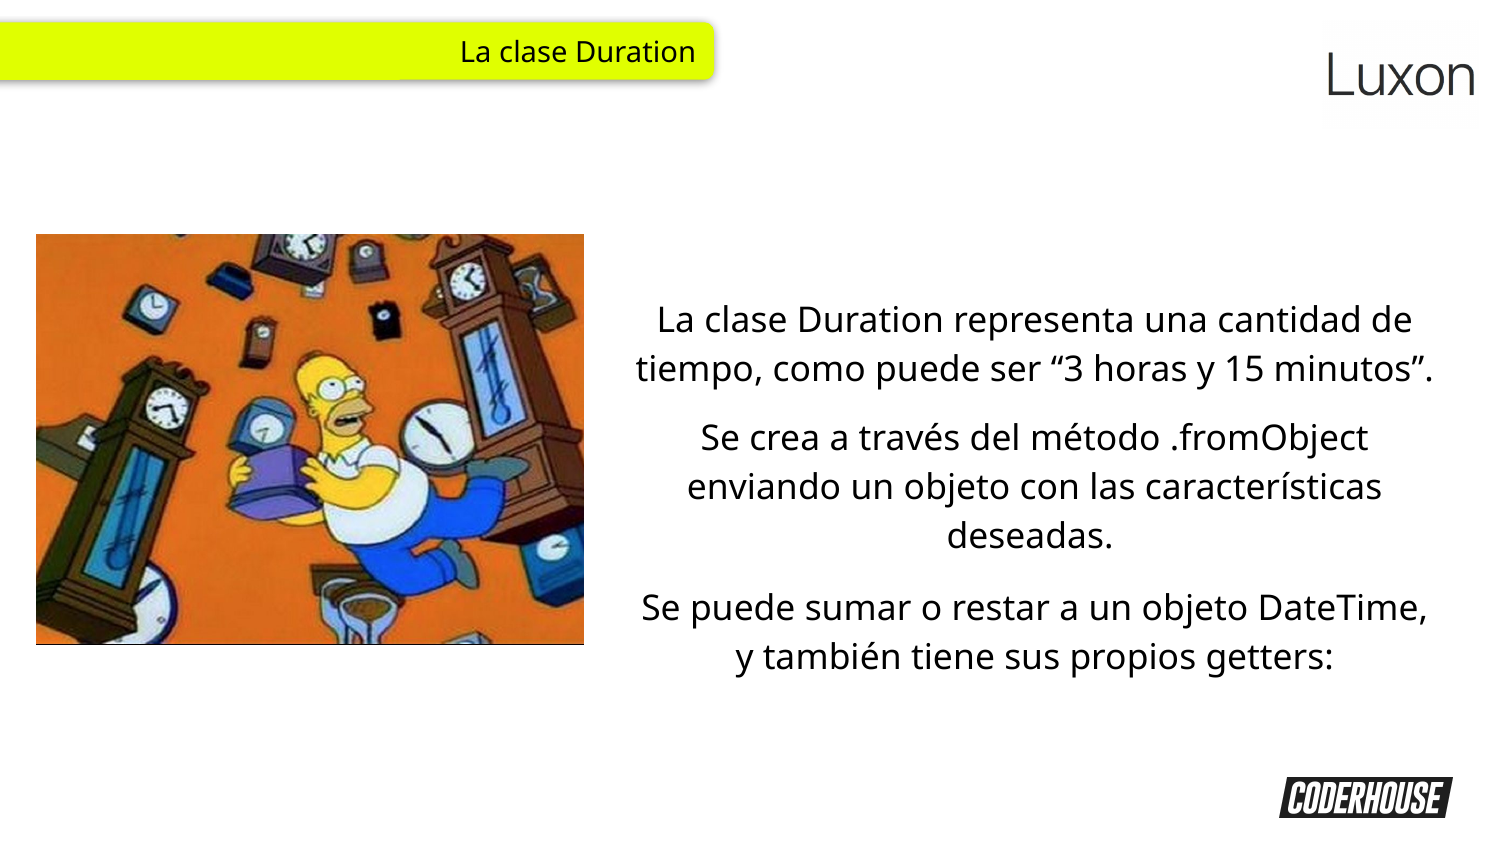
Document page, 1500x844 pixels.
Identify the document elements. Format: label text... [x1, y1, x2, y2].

text_box La clase Duration representa una cantidad de tiempo, como puede ser “3 horas y 15 minutos”. Se crea a través del método .fromObject enviando un objeto con las características deseadas. Se puede sumar o restar a un objeto DateTime, y también tiene sus propios getters: [619, 276, 1451, 628]
text_box La clase Duration [0, 22, 715, 80]
picture [1322, 20, 1479, 130]
picture [36, 233, 584, 645]
picture [1279, 777, 1453, 818]
